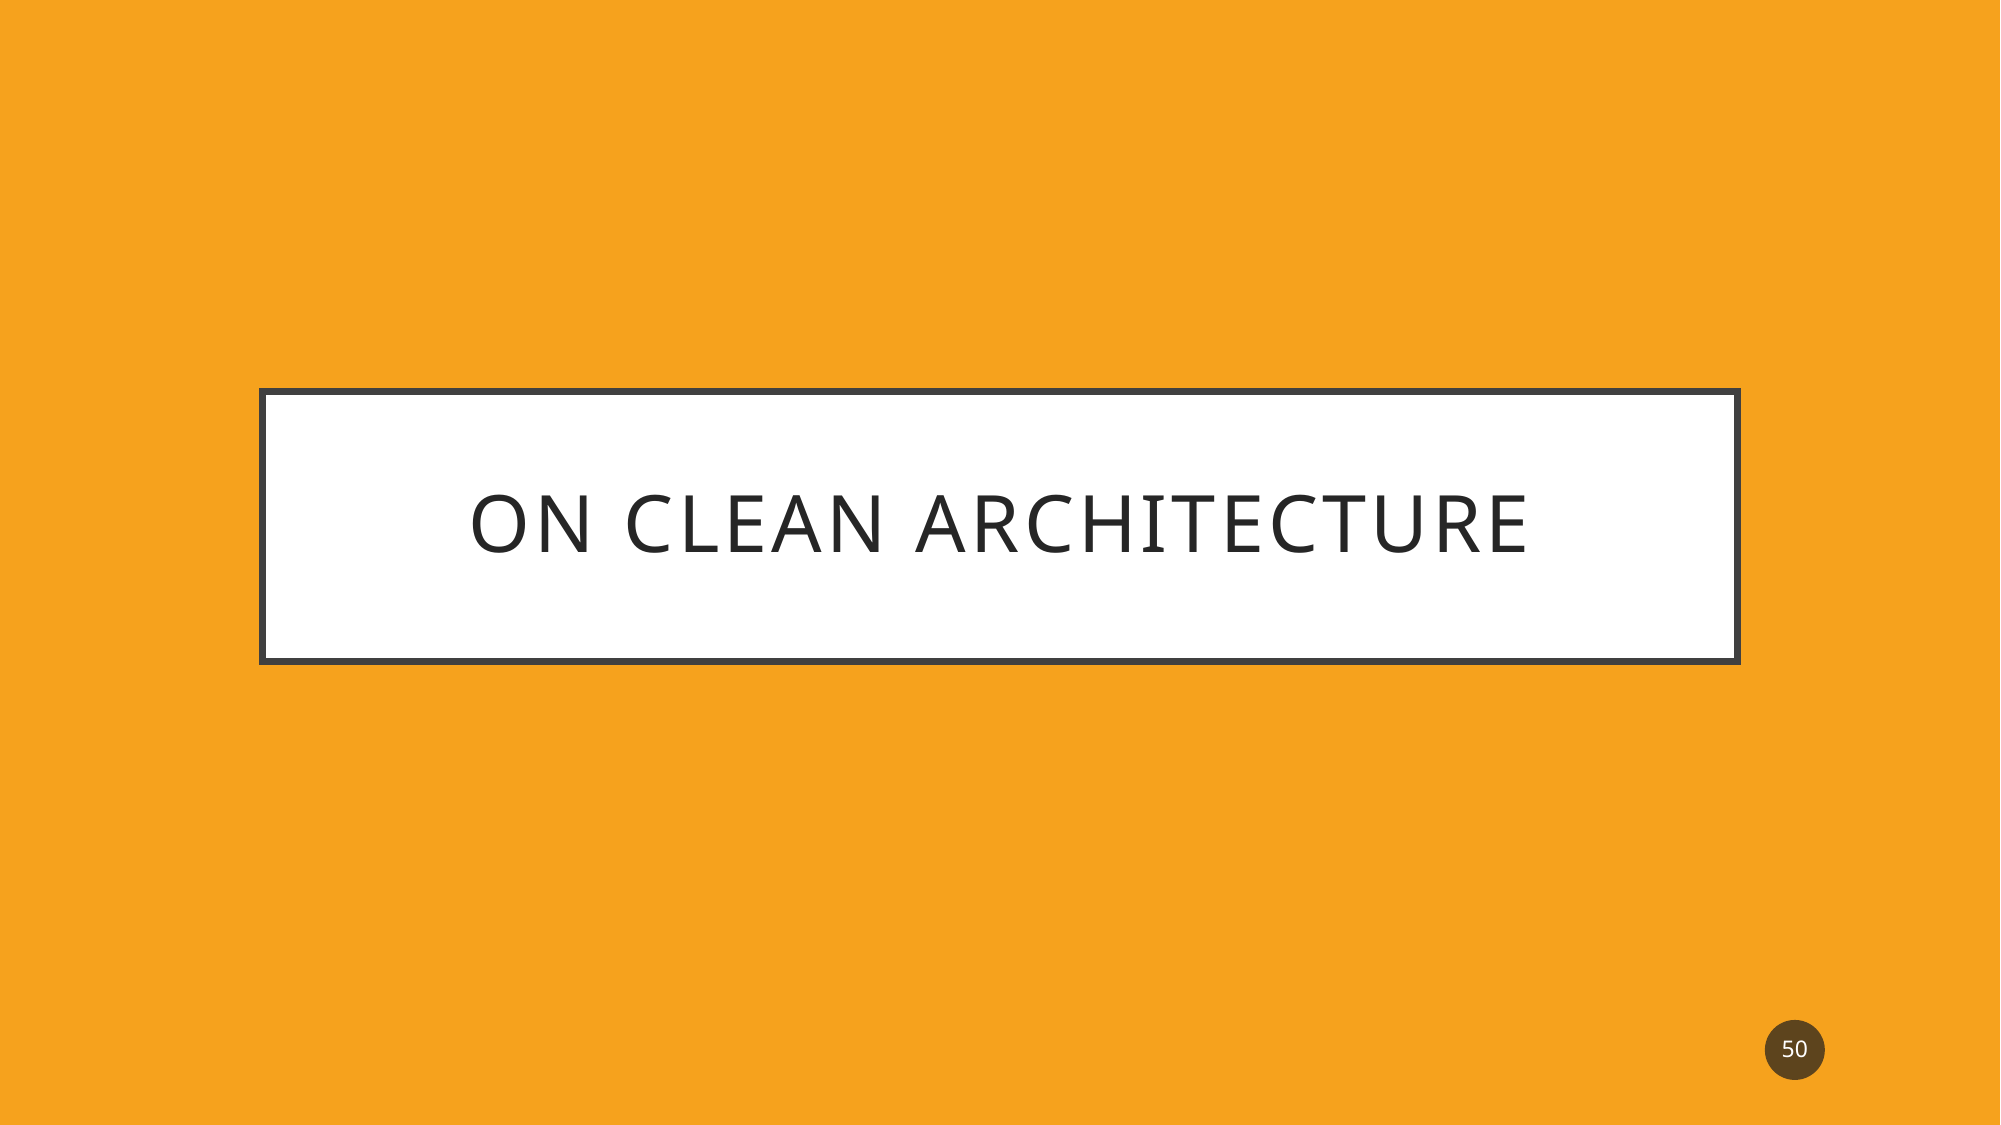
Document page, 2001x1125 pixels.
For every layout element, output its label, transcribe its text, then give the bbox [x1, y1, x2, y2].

slide_number 50 [1764, 1019, 1825, 1080]
title On Clean Architecture [259, 388, 1741, 665]
